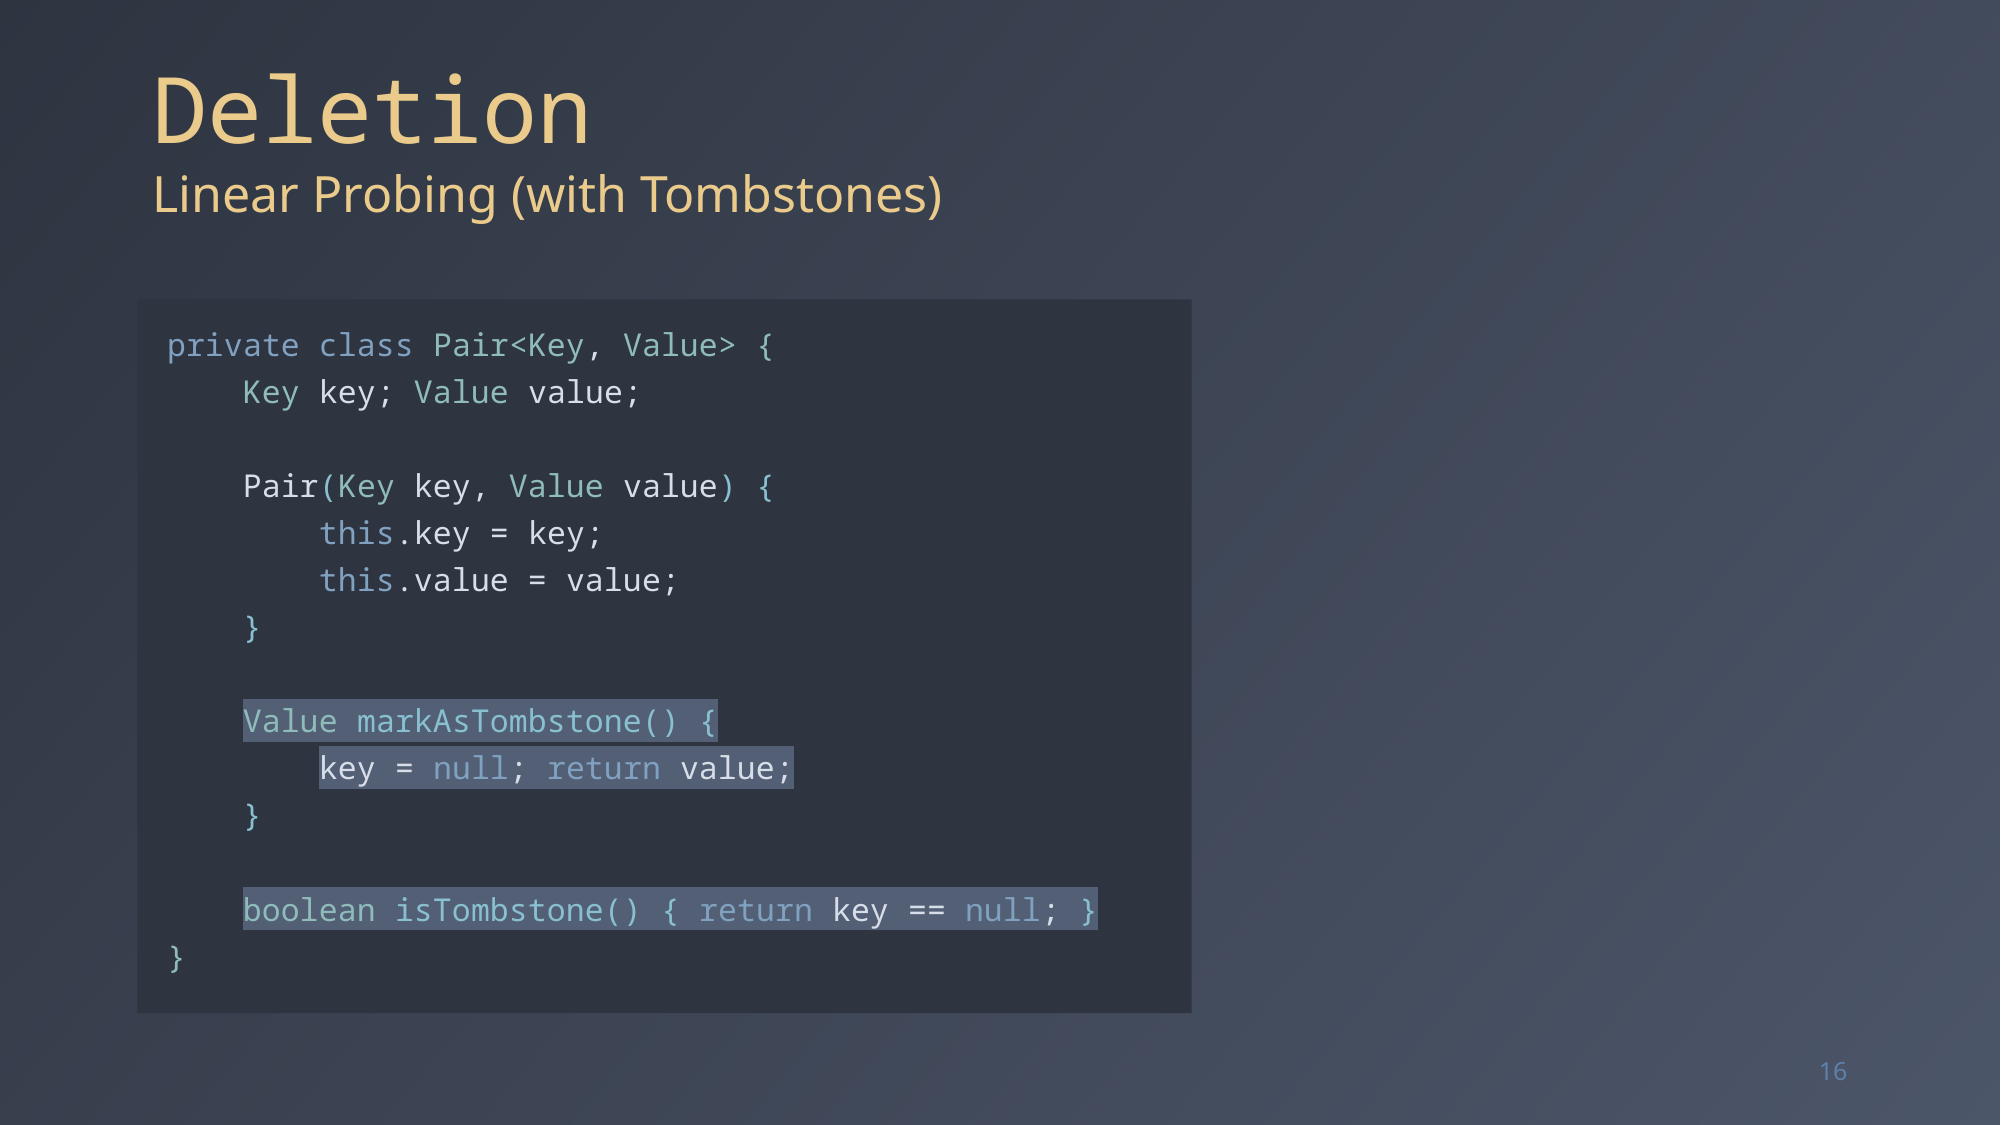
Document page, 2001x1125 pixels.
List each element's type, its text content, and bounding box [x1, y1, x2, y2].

title Deletion Linear Probing (with Tombstones) [137, 26, 1863, 230]
slide_number 16 [1738, 1042, 1863, 1103]
list private class Pair<Key, Value> { Key key; Value value; Pair(Key key, Value value) { this.key = key; this.value = value; } Value markAsTombstone() { key = null; return value; } boolean isTombstone() { return key == null; } } [137, 299, 1192, 1014]
